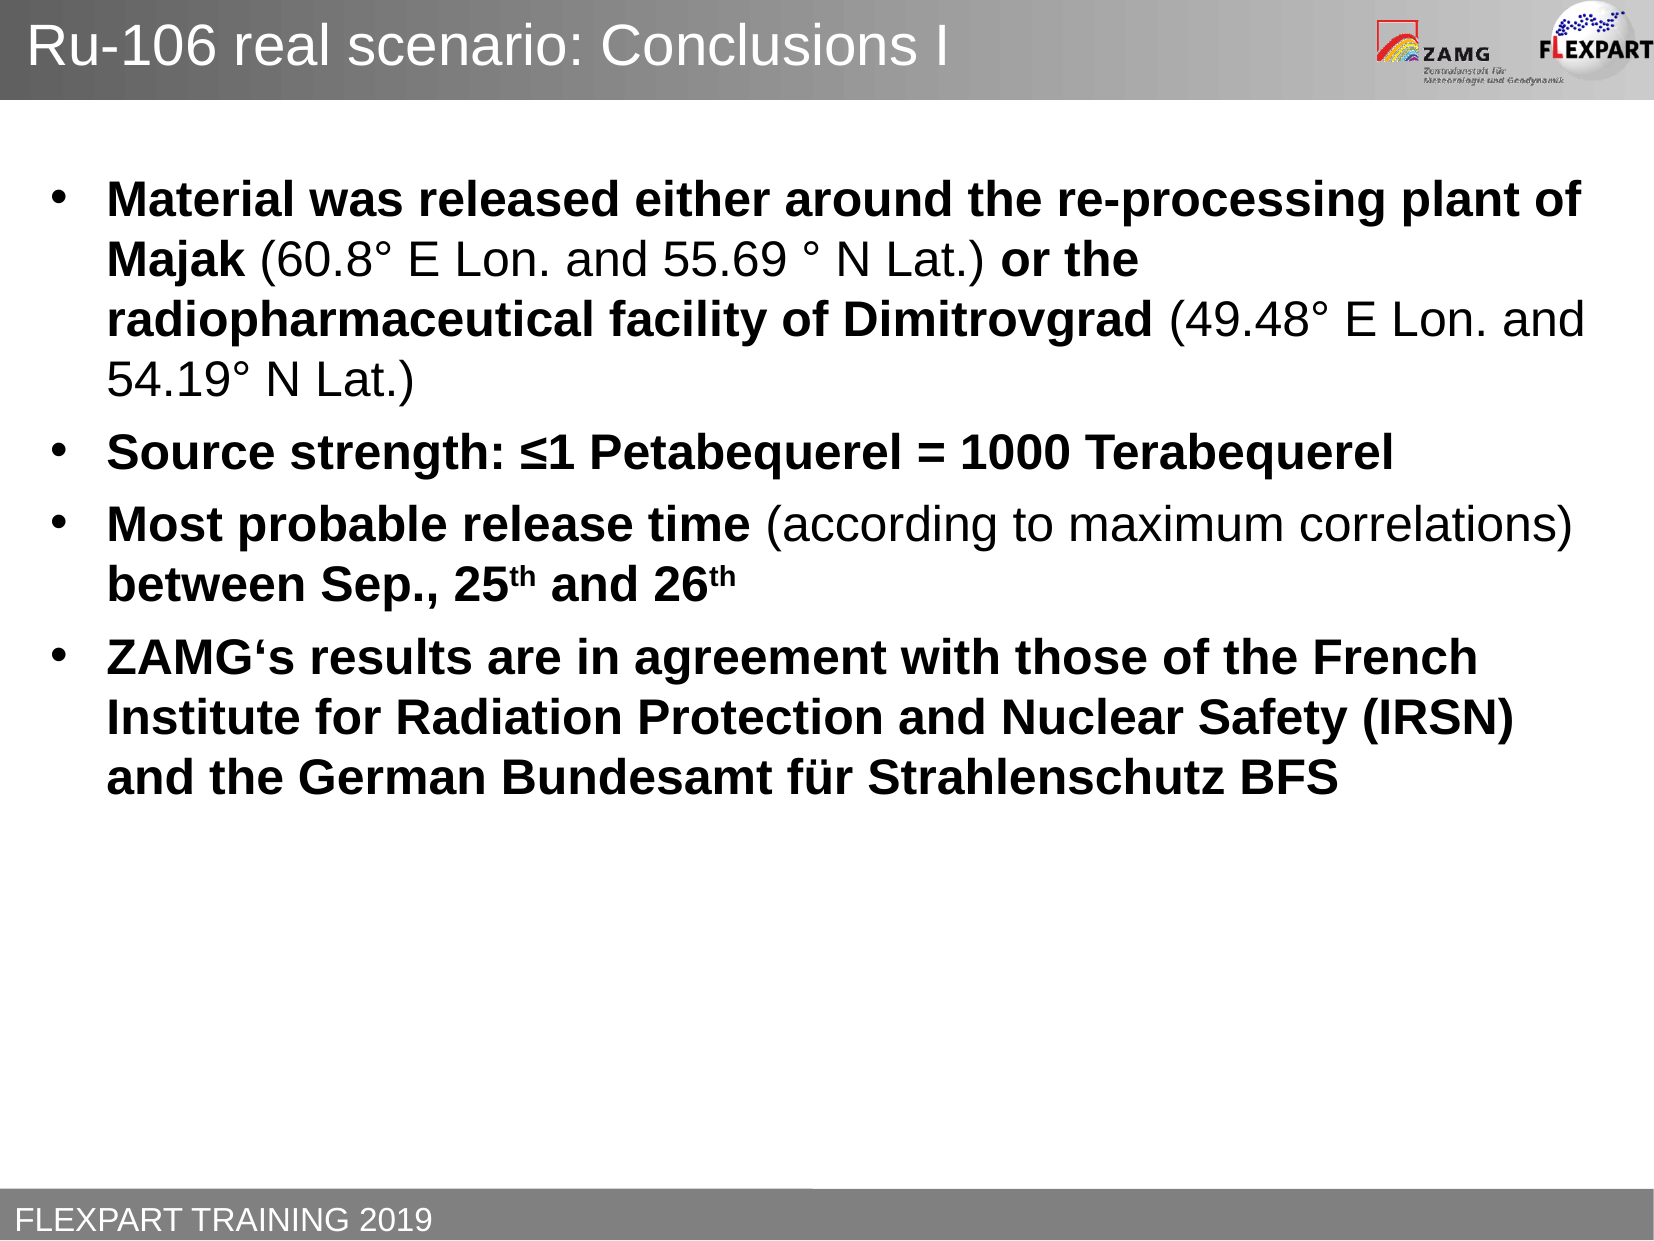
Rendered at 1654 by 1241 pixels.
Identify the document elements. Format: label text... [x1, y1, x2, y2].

text_box Ru-106 real scenario: Conclusions I [11, 0, 1453, 85]
text_box Material was released either around the re-processing plant of Majak (60.8° E Lon. and 55.69 ° N Lat.) or the radiopharmaceutical facility of Dimitrovgrad (49.48° E Lon. and 54.19° N Lat.) Source strength: ≤1 Petabequerel = 1000 Terabequerel Most probable release time (according to maximum correlations) between Sep., 25th and 26th ZAMG‘s results are in agreement with those of the French Institute for Radiation Protection and Nuclear Safety (IRSN) and the German Bundesamt für Strahlenschutz BFS [35, 159, 1607, 812]
picture [1346, 0, 1654, 94]
